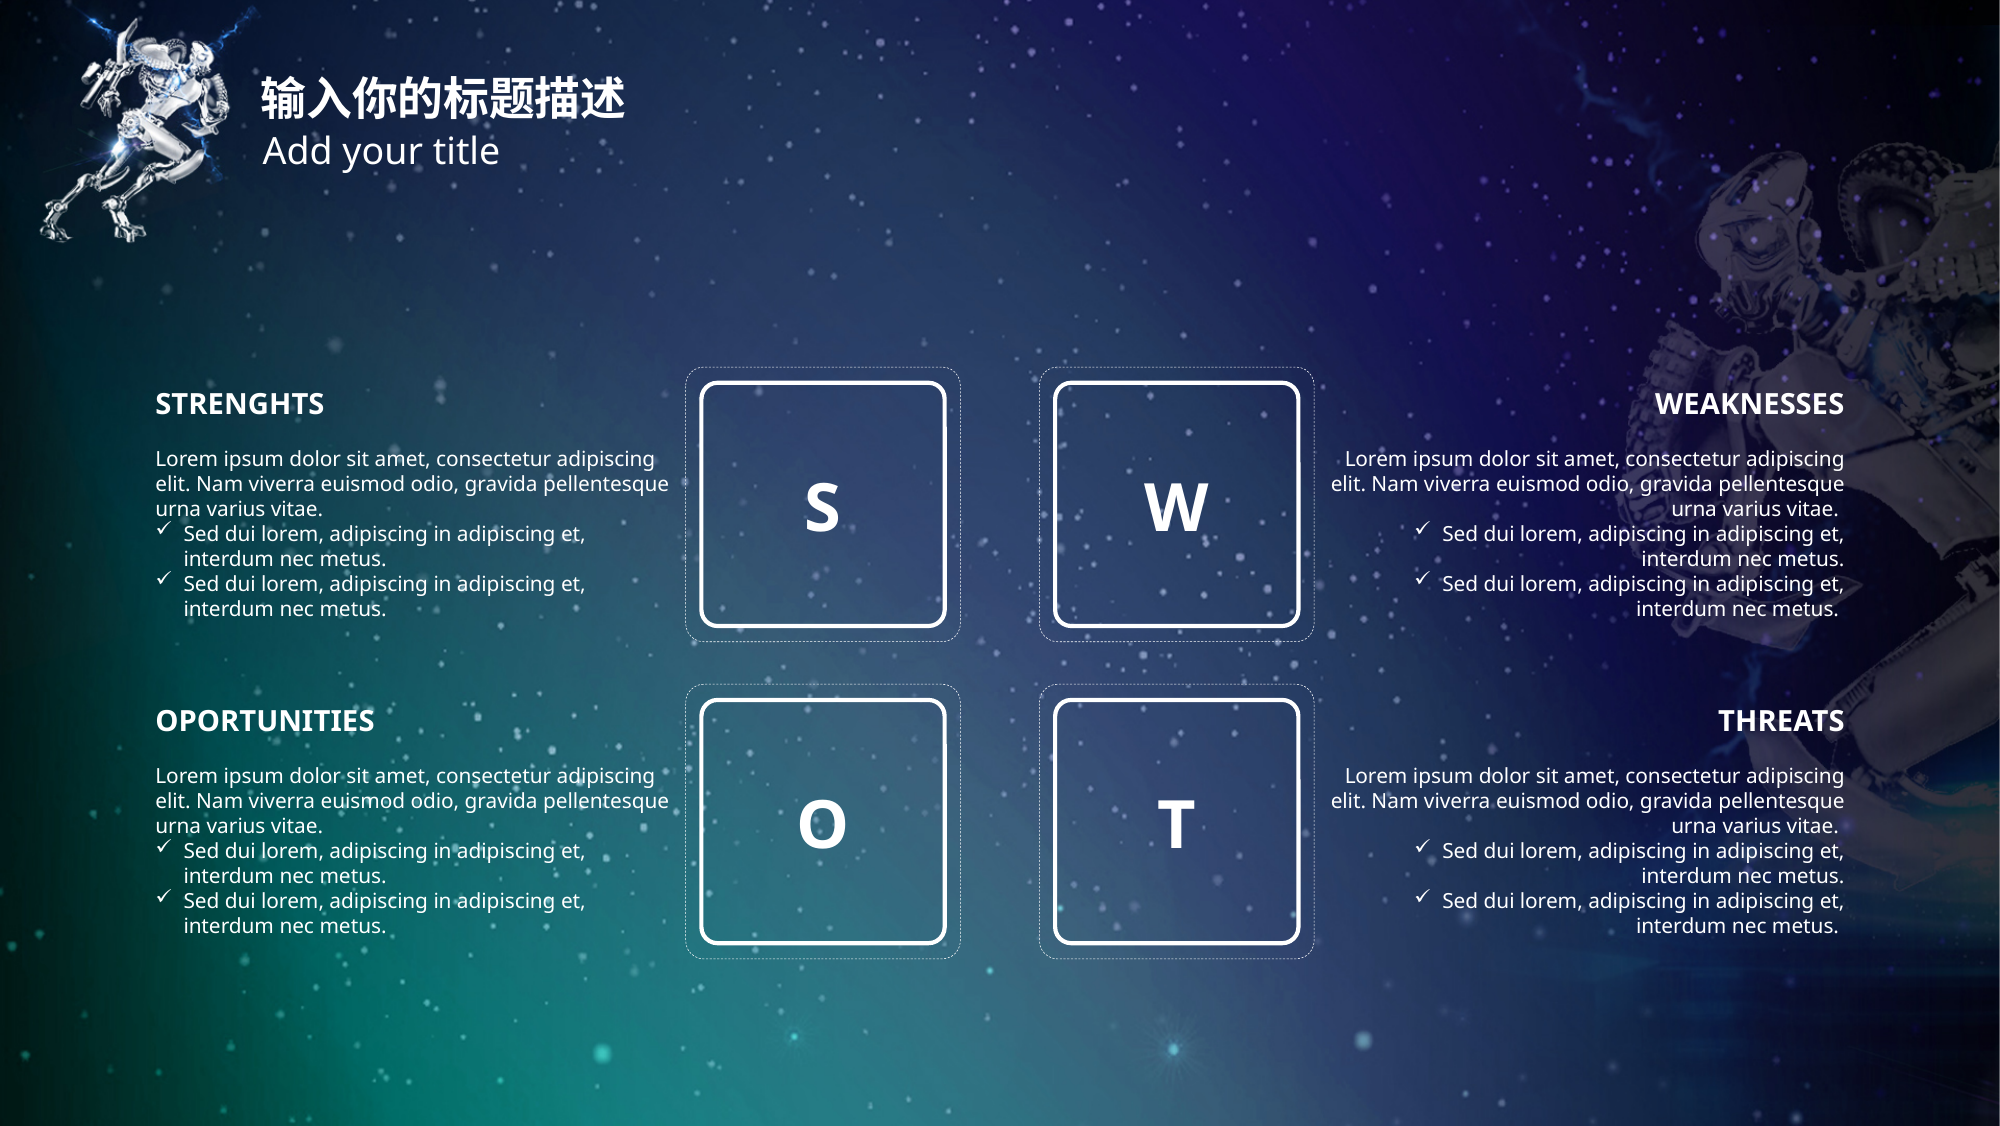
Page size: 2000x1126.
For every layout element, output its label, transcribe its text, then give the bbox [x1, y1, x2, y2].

text_box [684, 682, 963, 962]
text_box WEAKNESSES Lorem ipsum dolor sit amet, consectetur adipiscing elit. Nam viverra euismod odio, gravida pellentesque urna varius vitae. Sed dui lorem, adipiscing in adipiscing et, interdum nec metus. Sed dui lorem, adipiscing in adipiscing et, interdum nec metus. [1314, 378, 1860, 628]
picture [0, 0, 2000, 1126]
text_box [1037, 364, 1316, 644]
text_box [684, 364, 963, 644]
text_box STRENGHTS Lorem ipsum dolor sit amet, consectetur adipiscing elit. Nam viverra euismod odio, gravida pellentesque urna varius vitae. Sed dui lorem, adipiscing in adipiscing et, interdum nec metus. Sed dui lorem, adipiscing in adipiscing et, interdum nec metus. [140, 378, 686, 628]
text_box OPORTUNITIES Lorem ipsum dolor sit amet, consectetur adipiscing elit. Nam viverra euismod odio, gravida pellentesque urna varius vitae. Sed dui lorem, adipiscing in adipiscing et, interdum nec metus. Sed dui lorem, adipiscing in adipiscing et, interdum nec metus. [140, 695, 686, 945]
text_box THREATS Lorem ipsum dolor sit amet, consectetur adipiscing elit. Nam viverra euismod odio, gravida pellentesque urna varius vitae. Sed dui lorem, adipiscing in adipiscing et, interdum nec metus. Sed dui lorem, adipiscing in adipiscing et, interdum nec metus. [1314, 695, 1860, 945]
text_box [1037, 682, 1316, 962]
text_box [245, 62, 708, 181]
